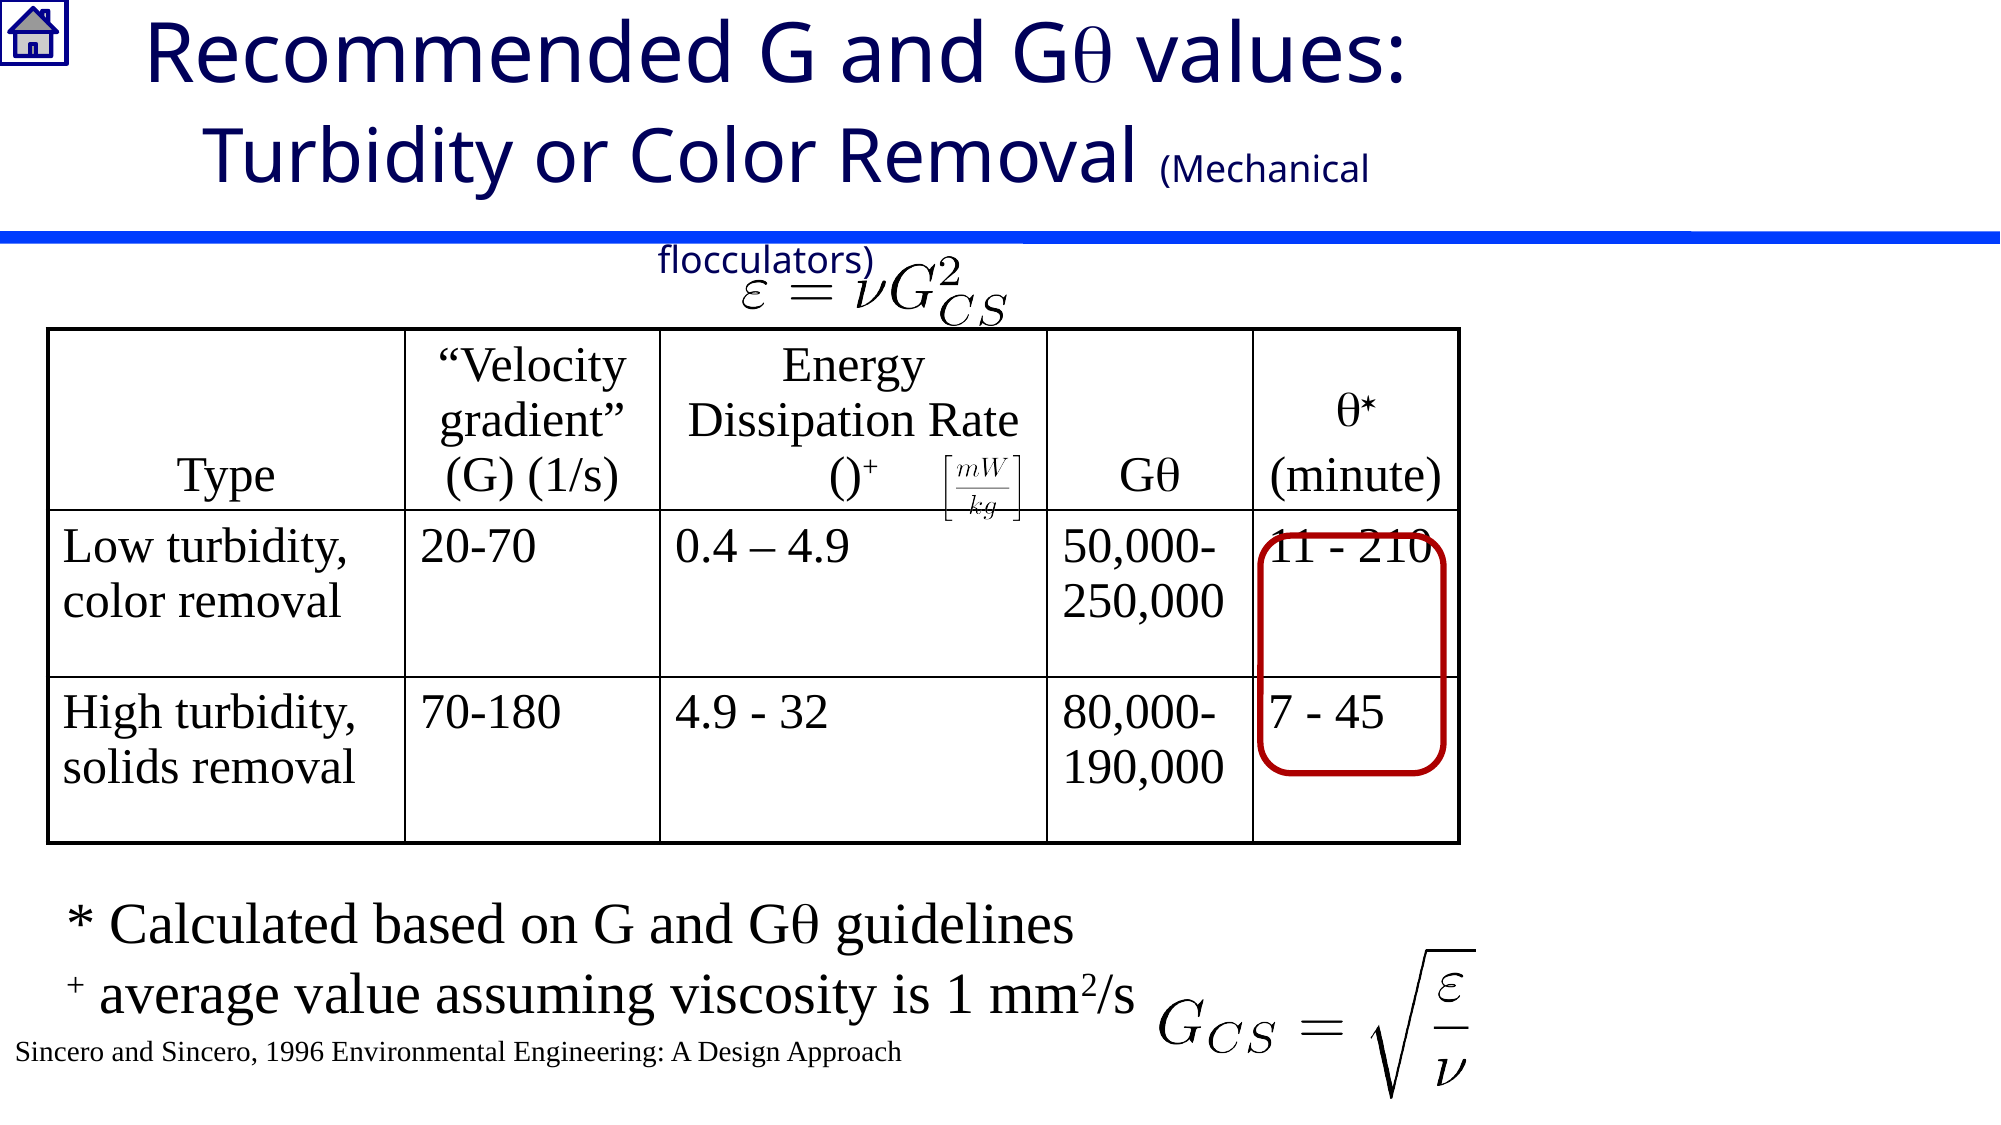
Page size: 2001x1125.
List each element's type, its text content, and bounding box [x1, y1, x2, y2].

text_box * Calculated based on G and Gq guidelines + average value assuming viscosity is 1 mm2/s [51, 878, 1152, 1103]
title Recommended G and Gq values: Turbidity or Color Removal (Mechanical flocculators) [112, 50, 1439, 238]
picture [741, 256, 1007, 327]
picture [945, 455, 1020, 521]
picture [1159, 948, 1476, 1099]
text_box [1260, 535, 1444, 774]
text_box Sincero and Sincero, 1996 Environmental Engineering: A Design Approach [0, 1025, 51, 1075]
